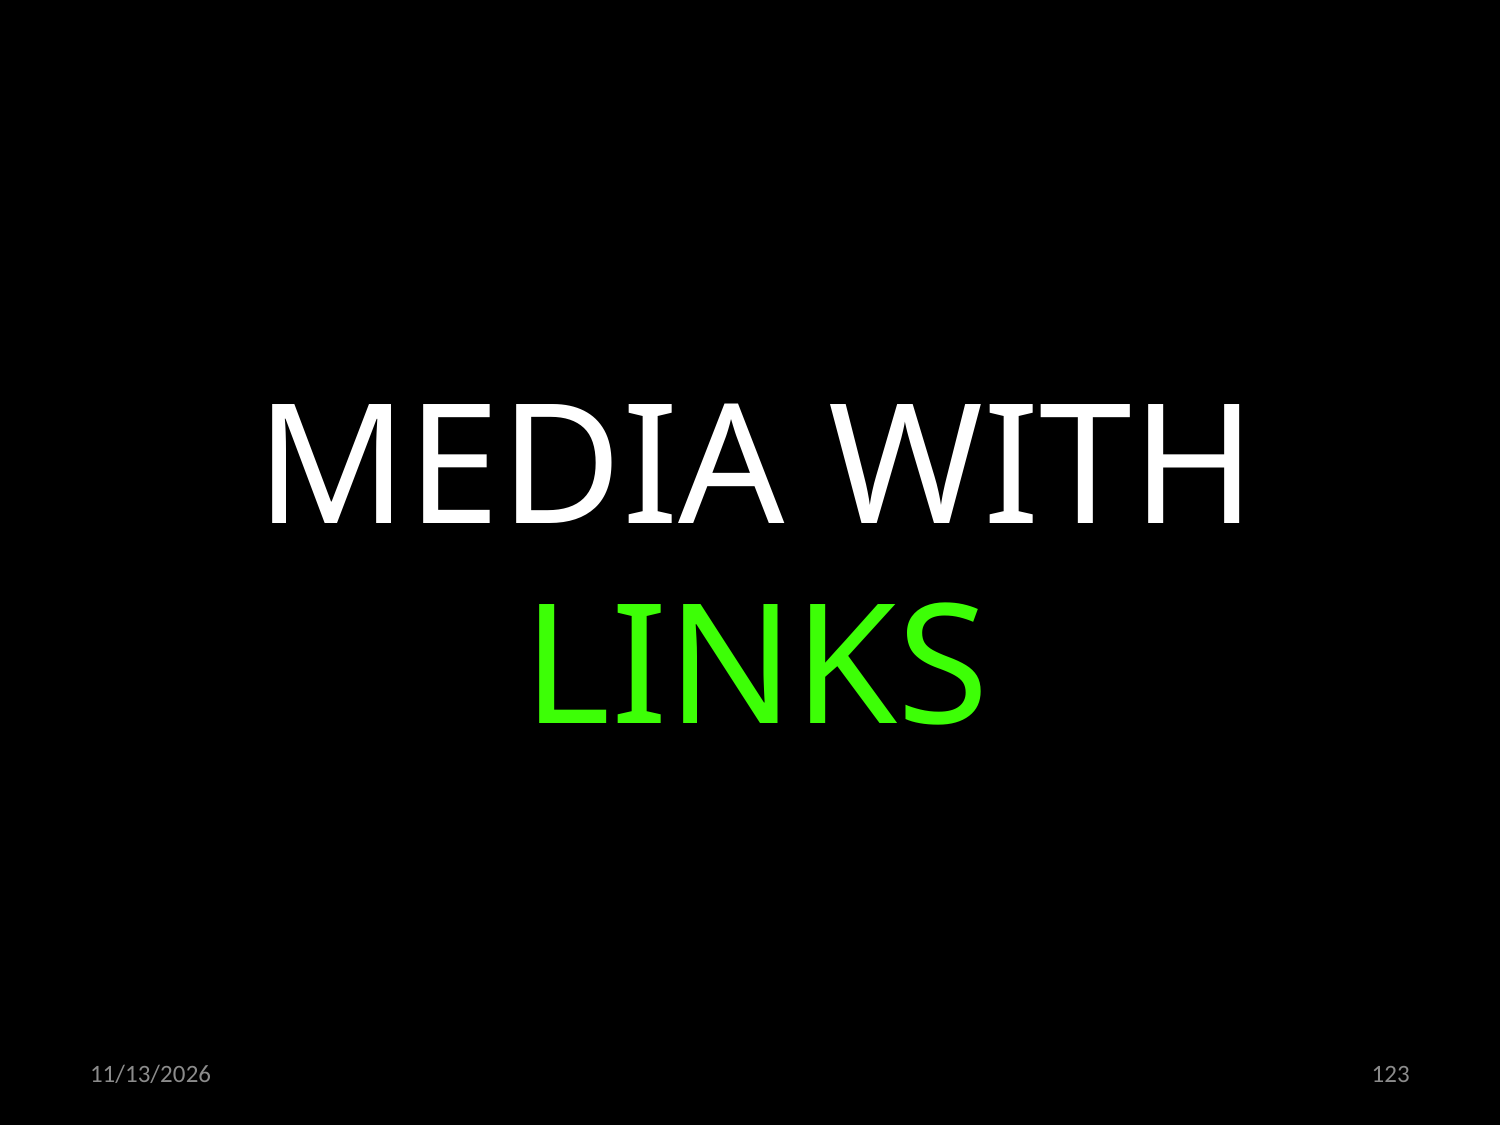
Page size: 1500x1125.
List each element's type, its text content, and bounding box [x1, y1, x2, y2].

text_box MEDIA WITH LINKS [54, 348, 1459, 451]
slide_number 123 [1074, 1042, 1425, 1103]
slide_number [75, 1042, 425, 1103]
